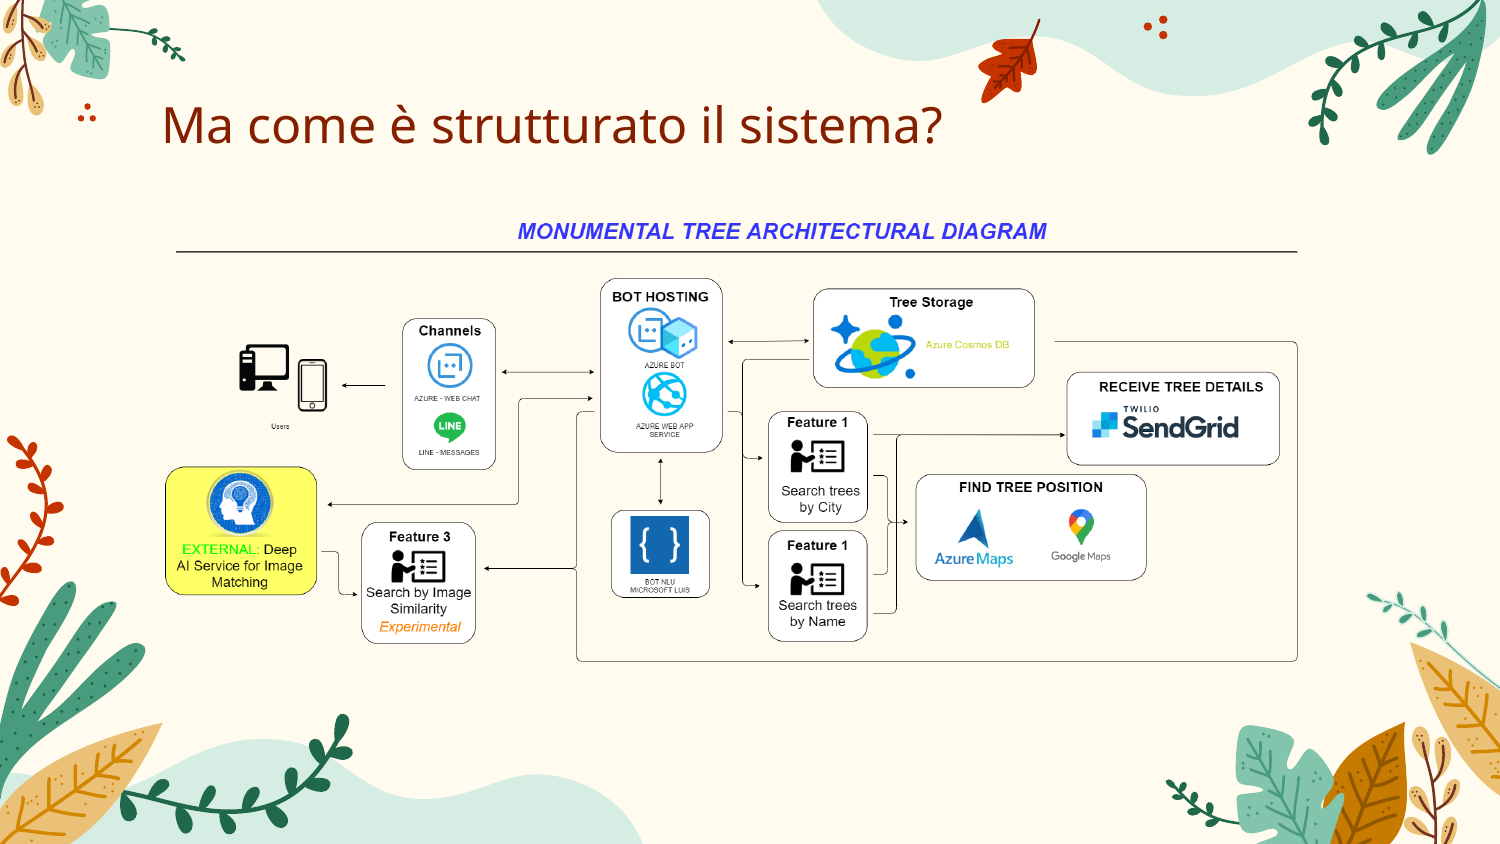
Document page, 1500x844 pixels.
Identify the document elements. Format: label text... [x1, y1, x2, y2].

picture [158, 208, 1298, 663]
title Ma come è strutturato il sistema? [146, 0, 1500, 295]
